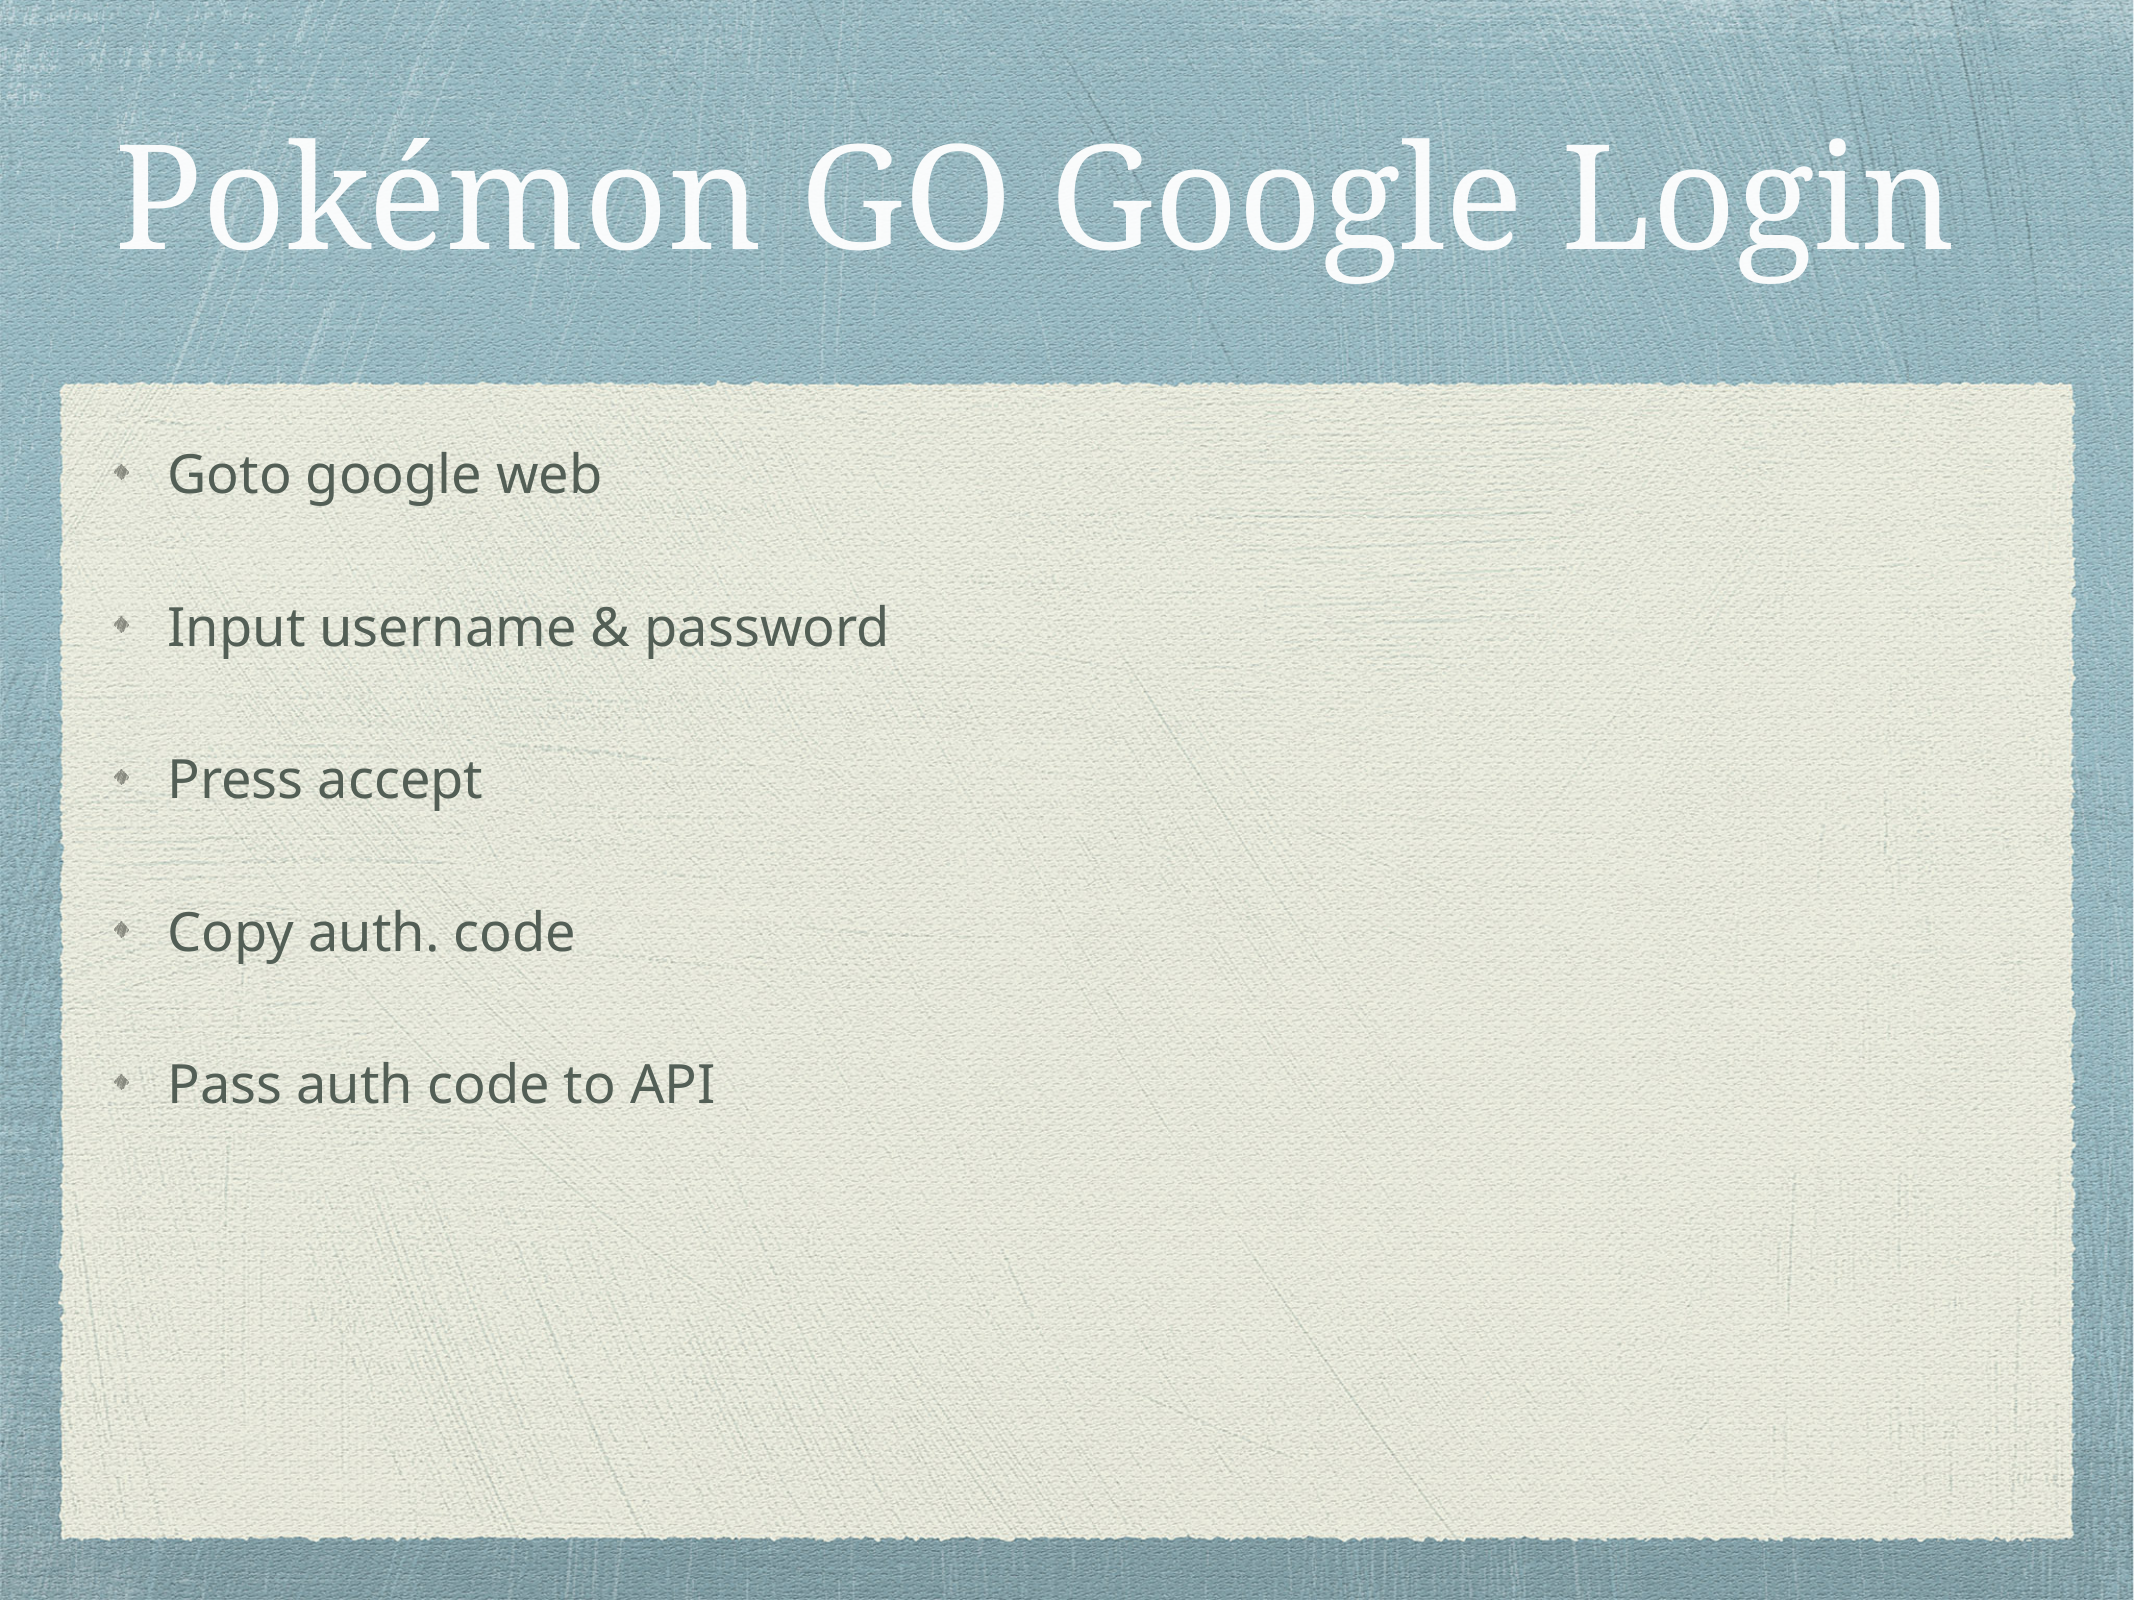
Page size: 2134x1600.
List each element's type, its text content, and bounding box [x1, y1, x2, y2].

title Pokémon GO Google Login [105, 24, 2028, 359]
list Goto google web Input username & password Press accept Copy auth. code Pass auth code to API [105, 430, 2028, 1495]
picture [0, 0, 2134, 1600]
